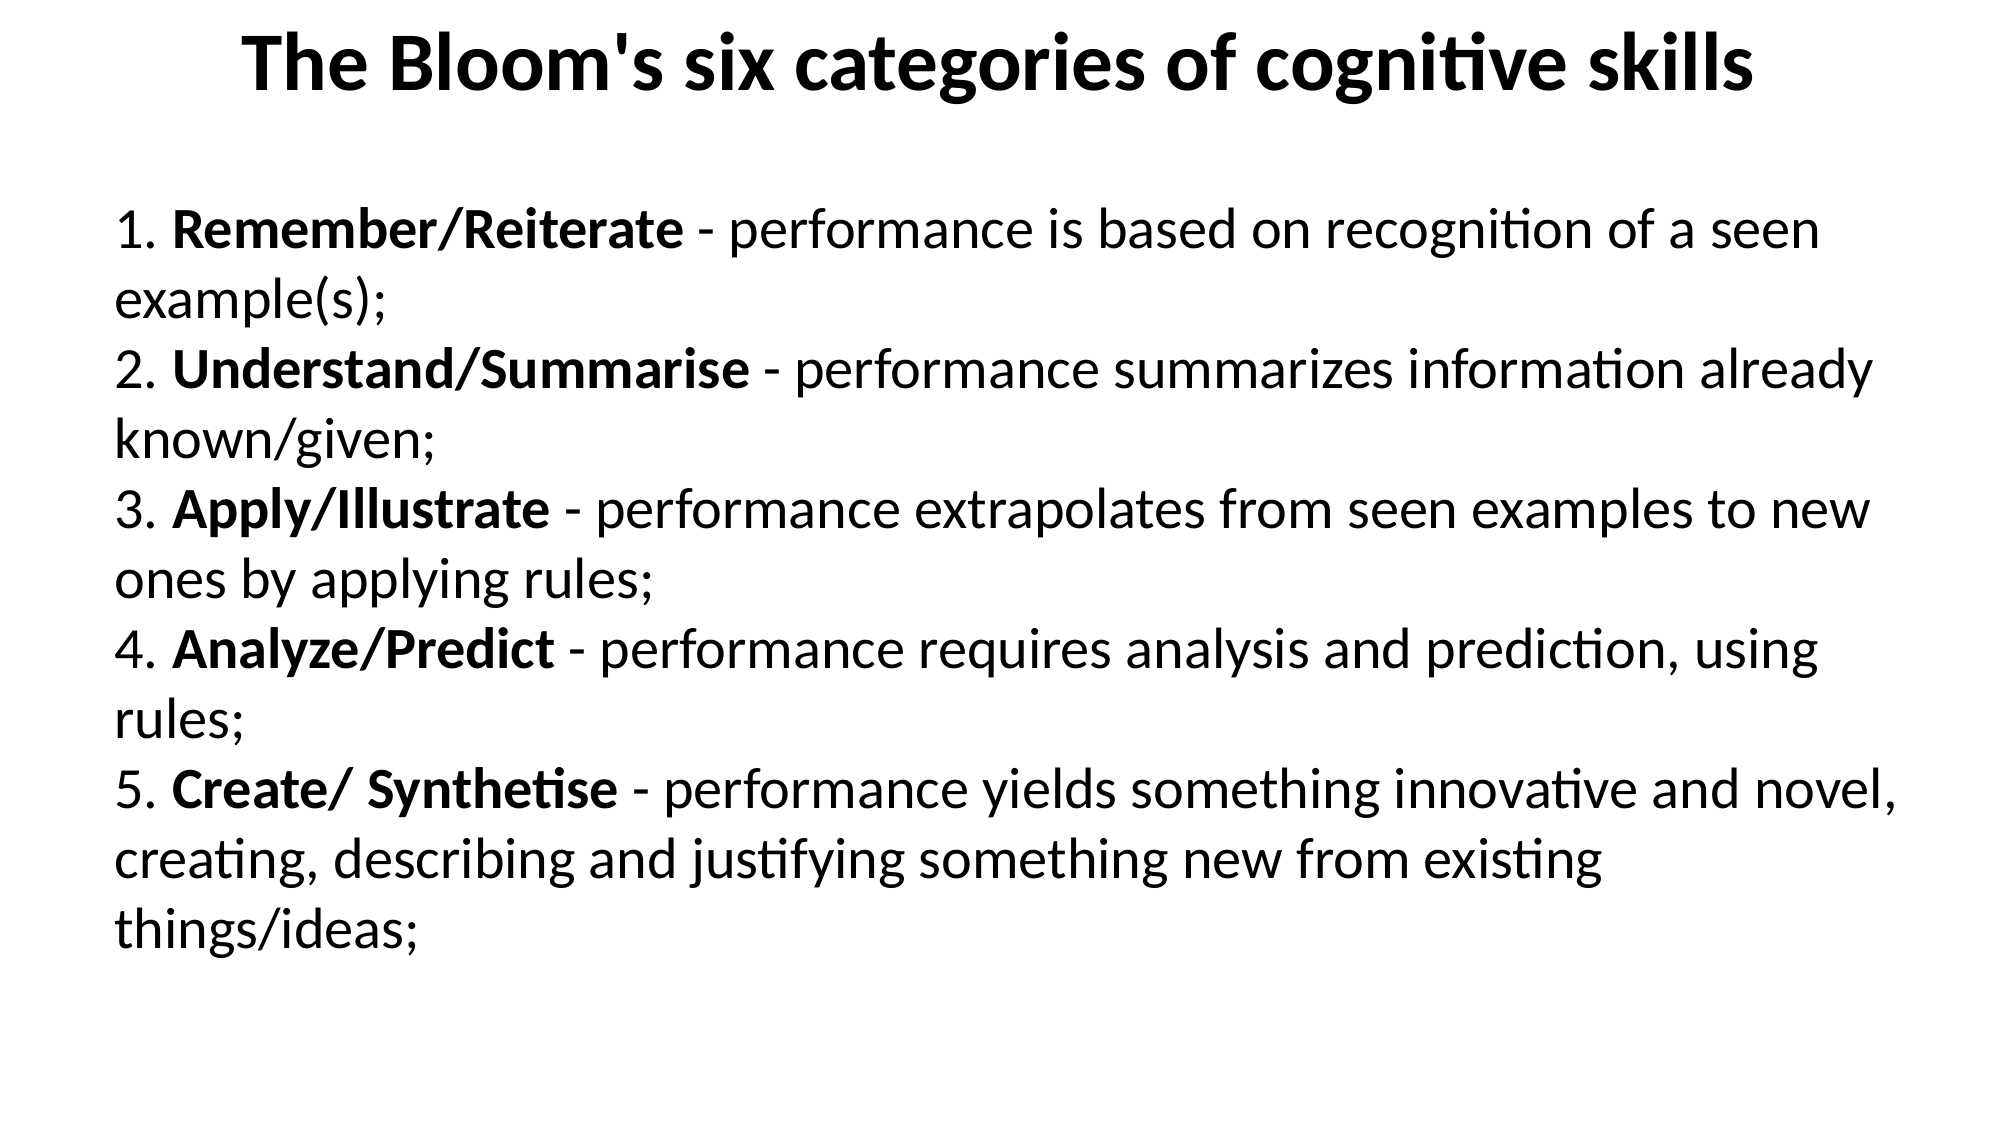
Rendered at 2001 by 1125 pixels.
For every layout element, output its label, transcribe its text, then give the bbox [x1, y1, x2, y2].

text_box 1. Remember/Reiterate - performance is based on recognition of a seen example(s); 2. Understand/Summarise - performance summarizes information already known/given; 3. Apply/Illustrate - performance extrapolates from seen examples to new ones by applying rules; 4. Analyze/Predict - performance requires analysis and prediction, using rules; 5. Create/ Synthetise - performance yields something innovative and novel, creating, describing and justifying something new from existing things/ideas; [99, 182, 1928, 968]
text_box The Bloom's six categories of cognitive skills [226, 0, 1772, 115]
